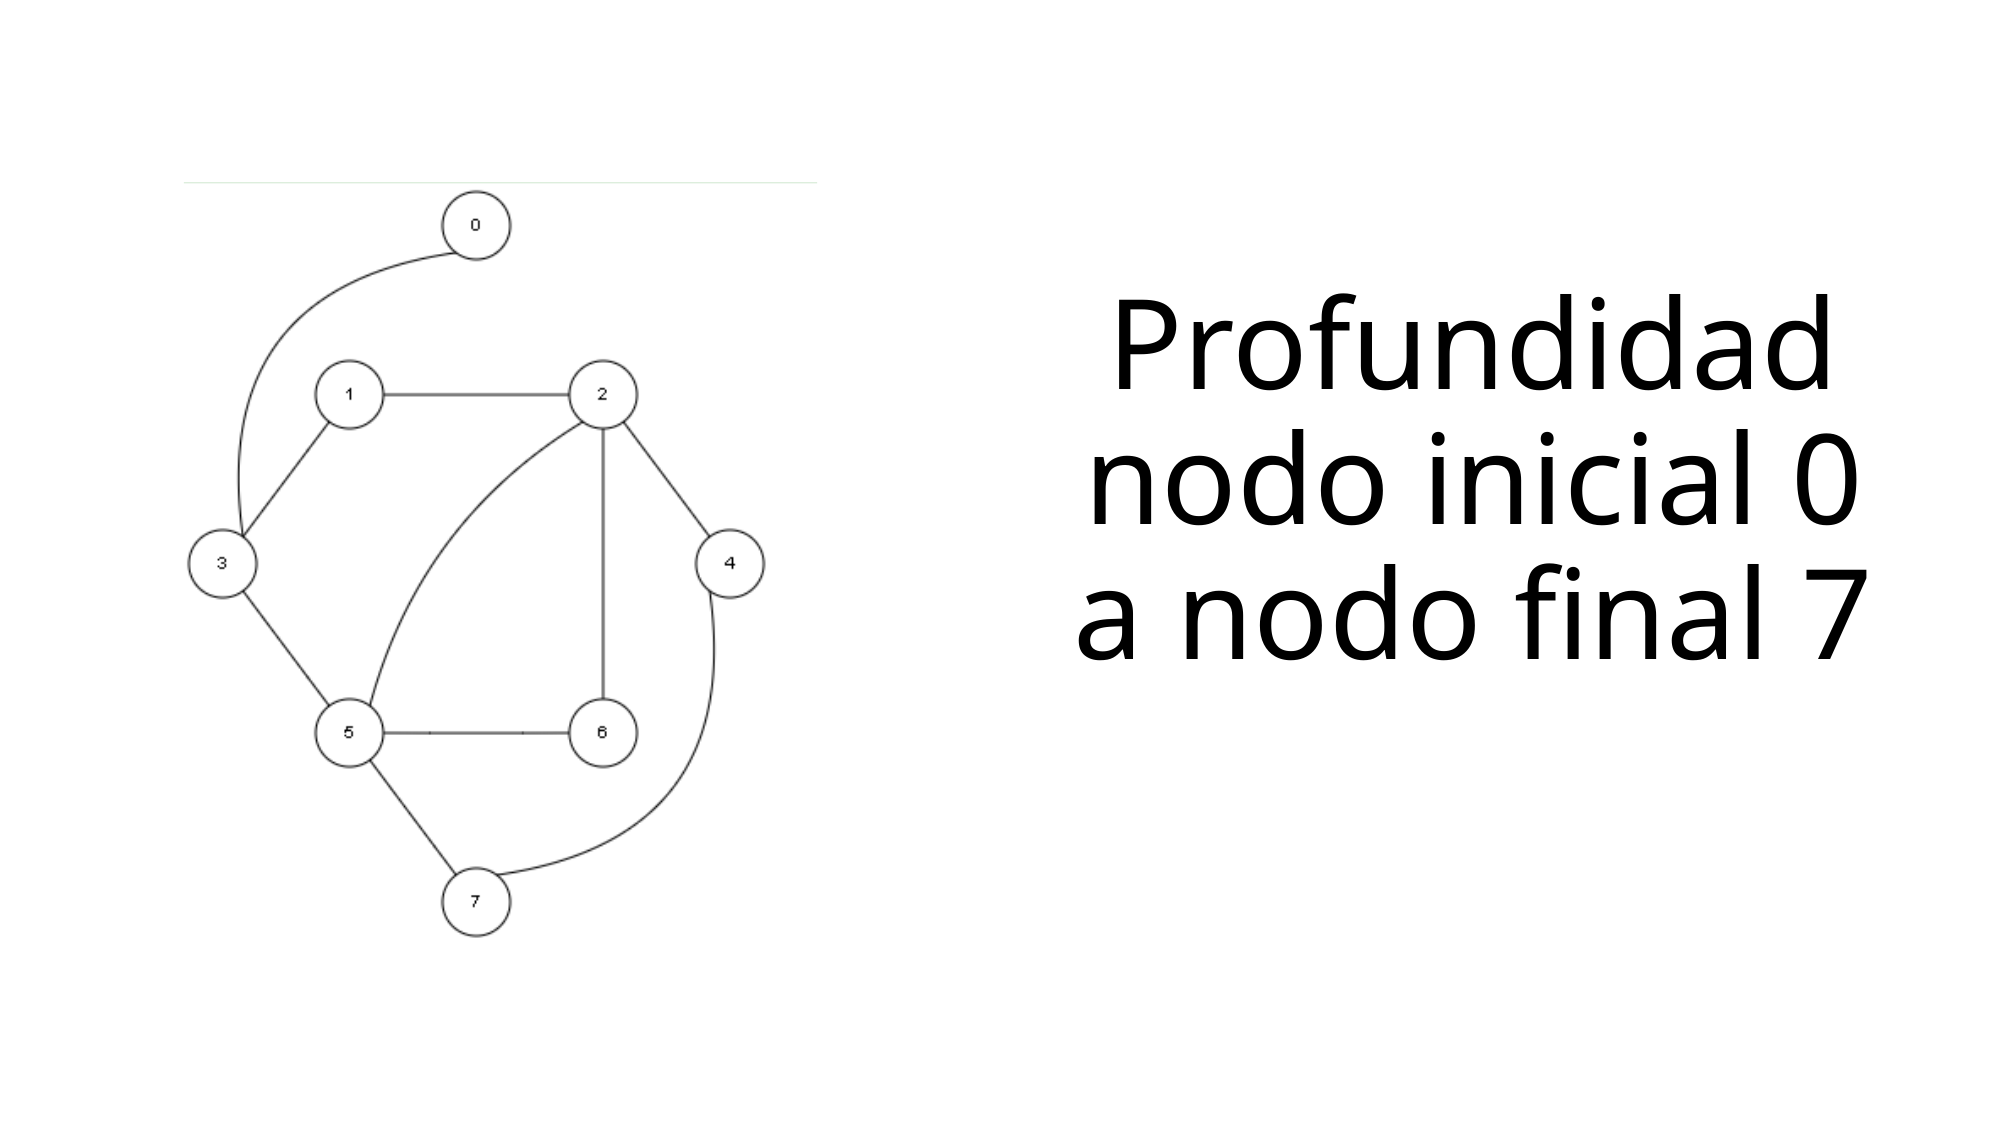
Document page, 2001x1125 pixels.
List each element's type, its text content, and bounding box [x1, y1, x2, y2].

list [183, 182, 818, 943]
title Profundidad nodo inicial 0 a nodo final 7 [1052, 104, 1895, 695]
